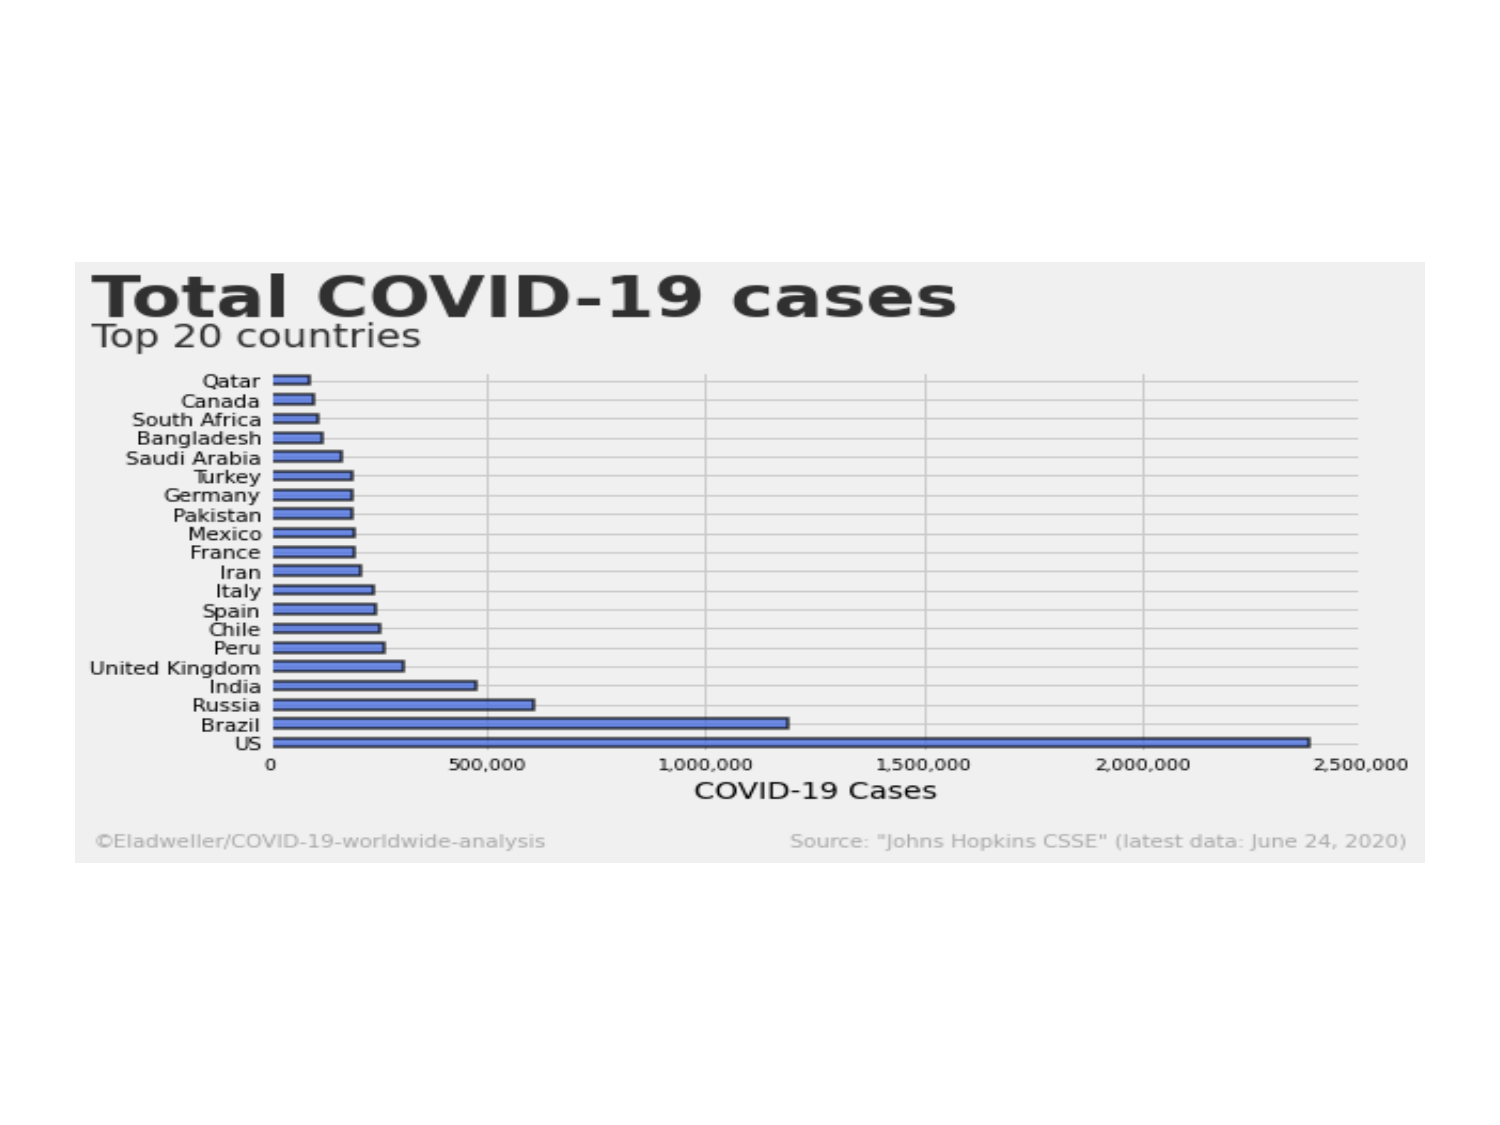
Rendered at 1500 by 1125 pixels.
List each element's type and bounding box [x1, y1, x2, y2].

picture [74, 262, 1426, 863]
